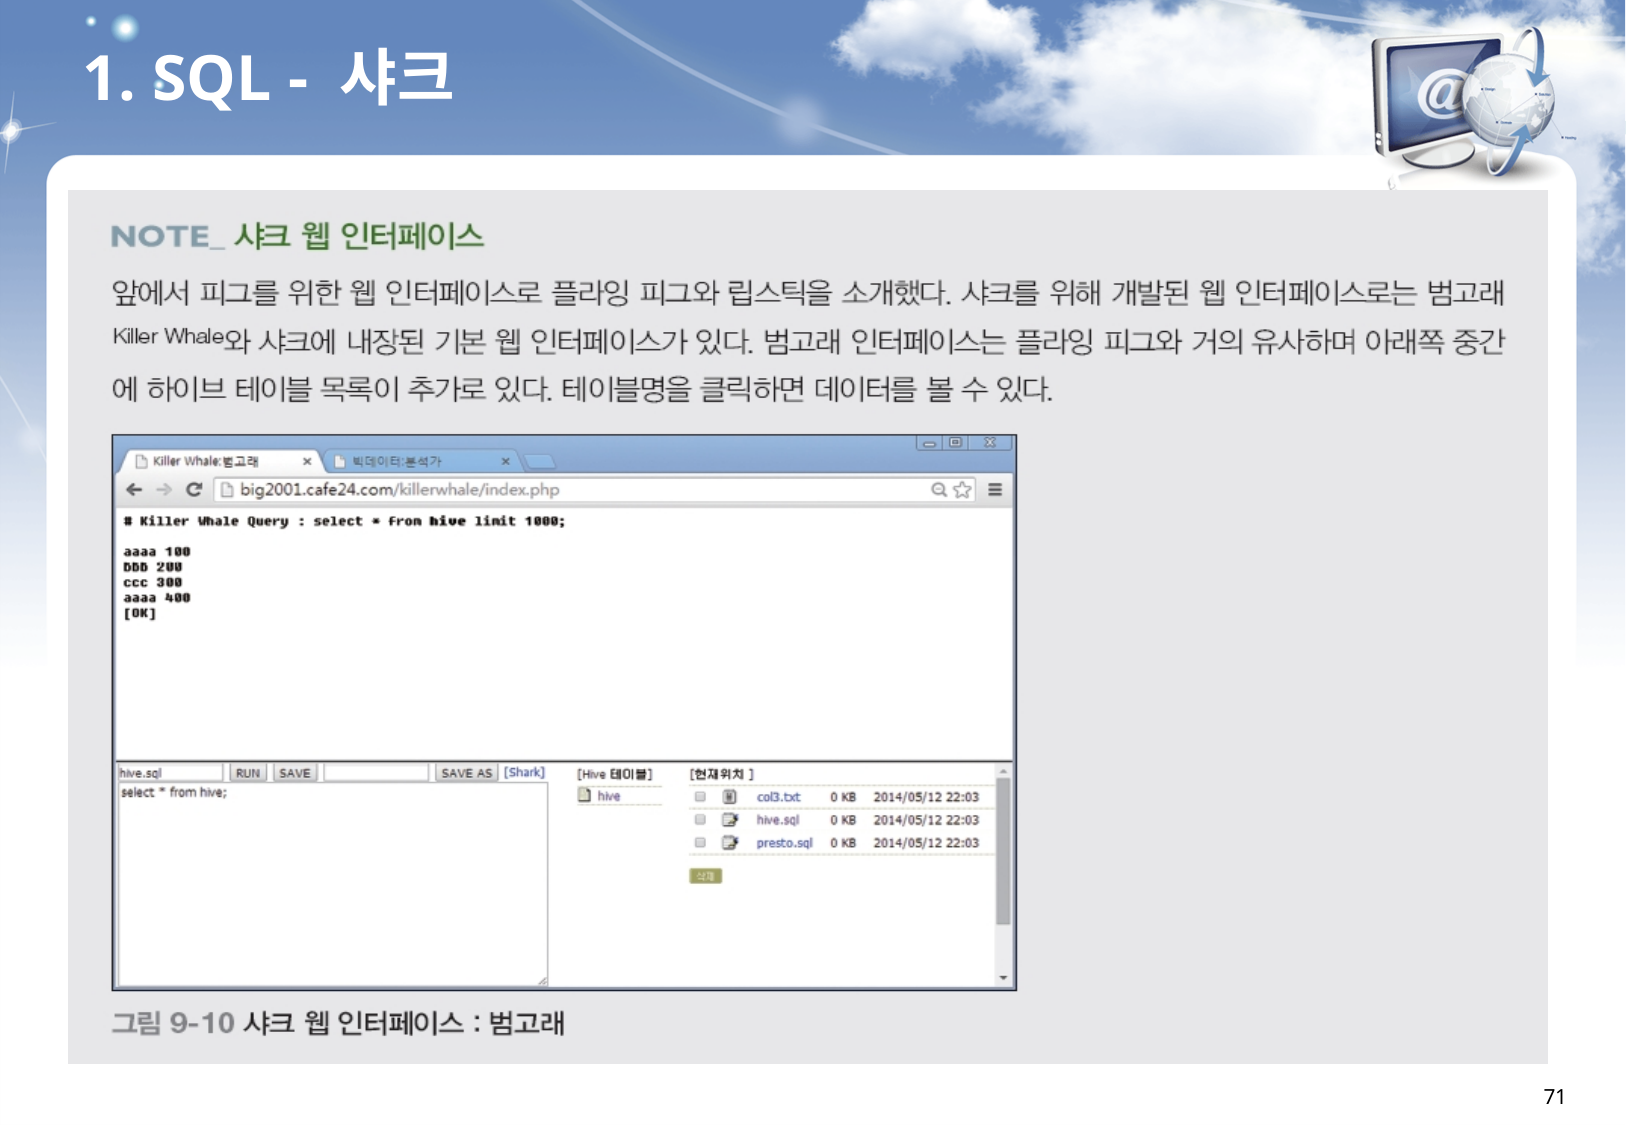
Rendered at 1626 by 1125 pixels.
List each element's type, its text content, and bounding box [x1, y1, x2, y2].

picture [0, 0, 1626, 1125]
list [28, 171, 1578, 1081]
text_box 1. SQL - 샤크 [68, 31, 1498, 102]
